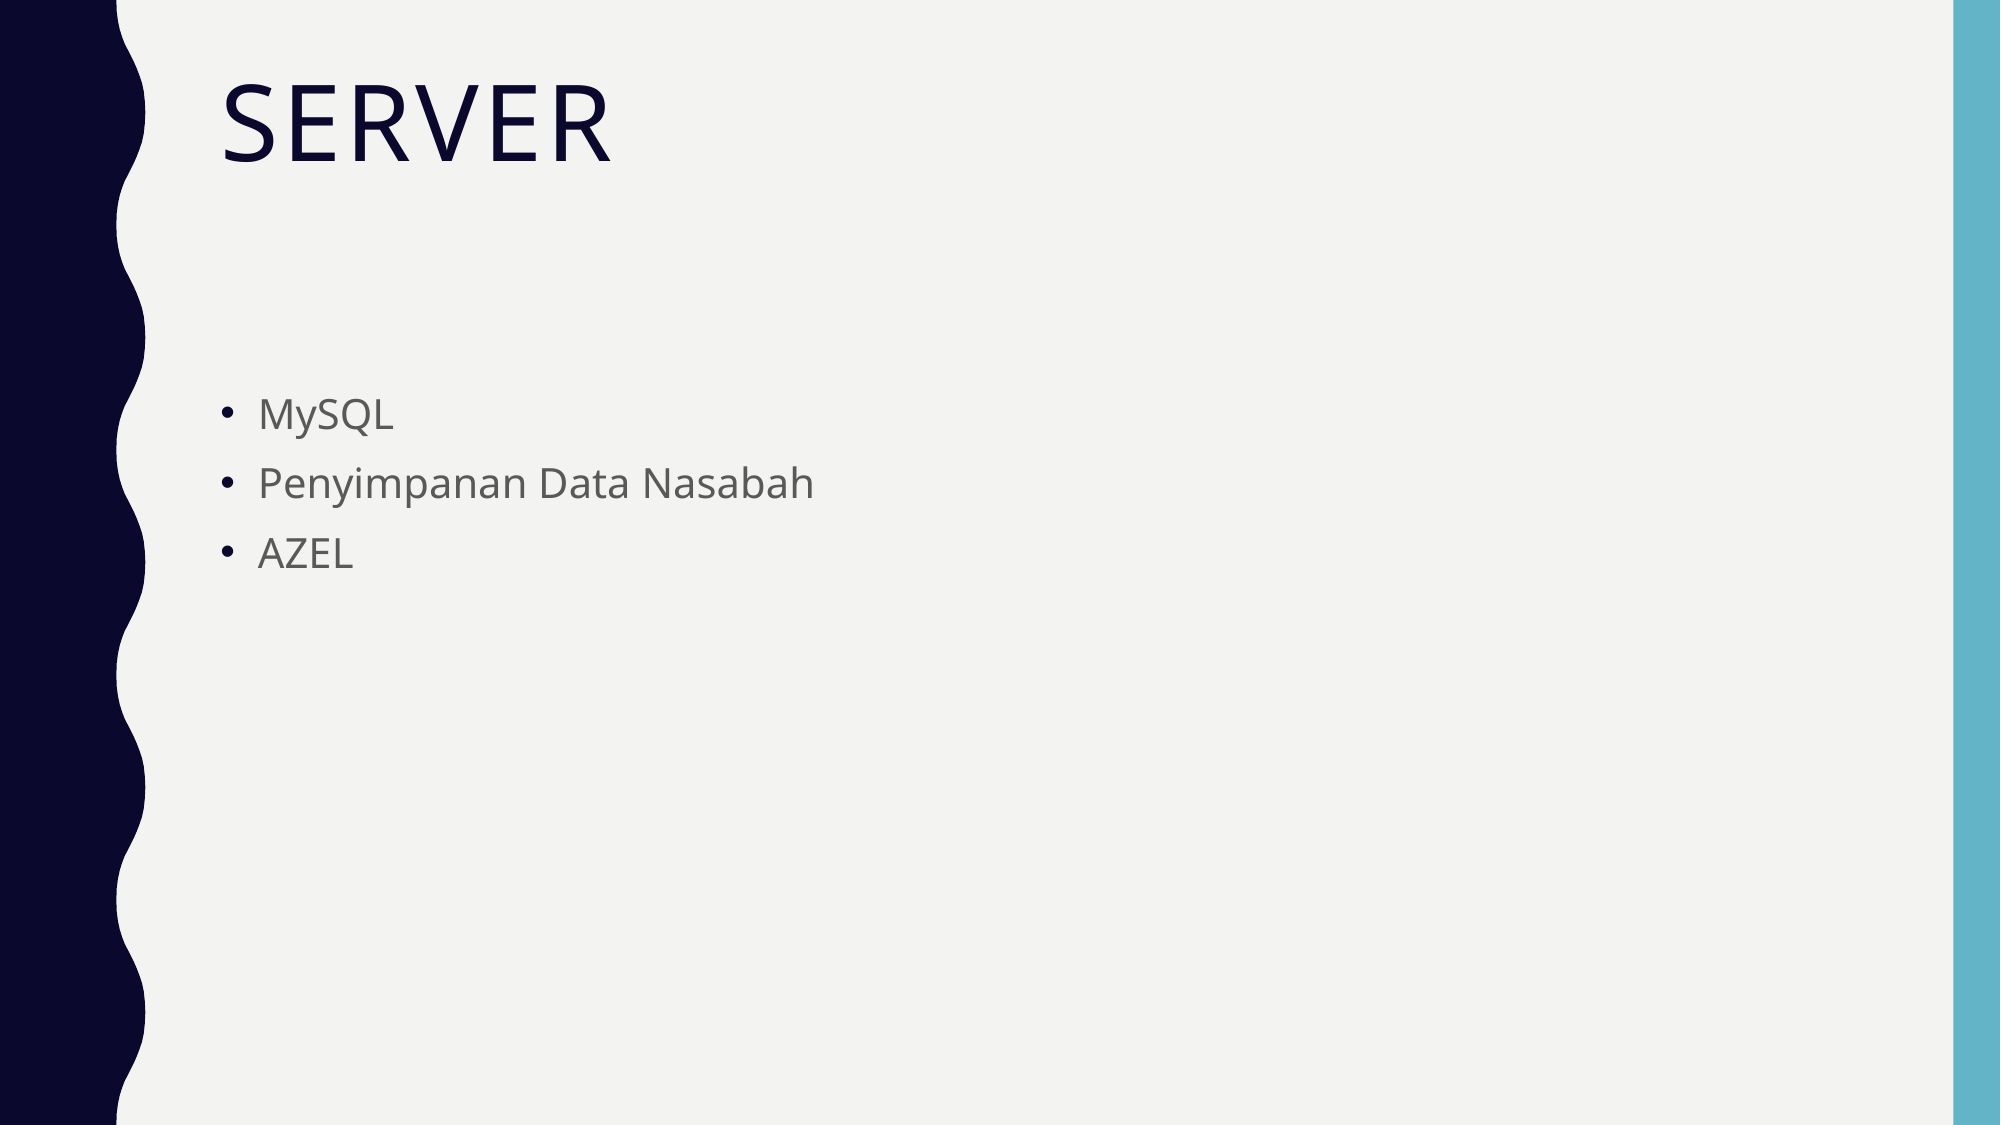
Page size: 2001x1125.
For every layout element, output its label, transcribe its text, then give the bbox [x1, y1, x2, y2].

list MySQL Penyimpanan Data Nasabah AZEL [205, 375, 1875, 965]
title SERVER [205, 62, 1875, 308]
